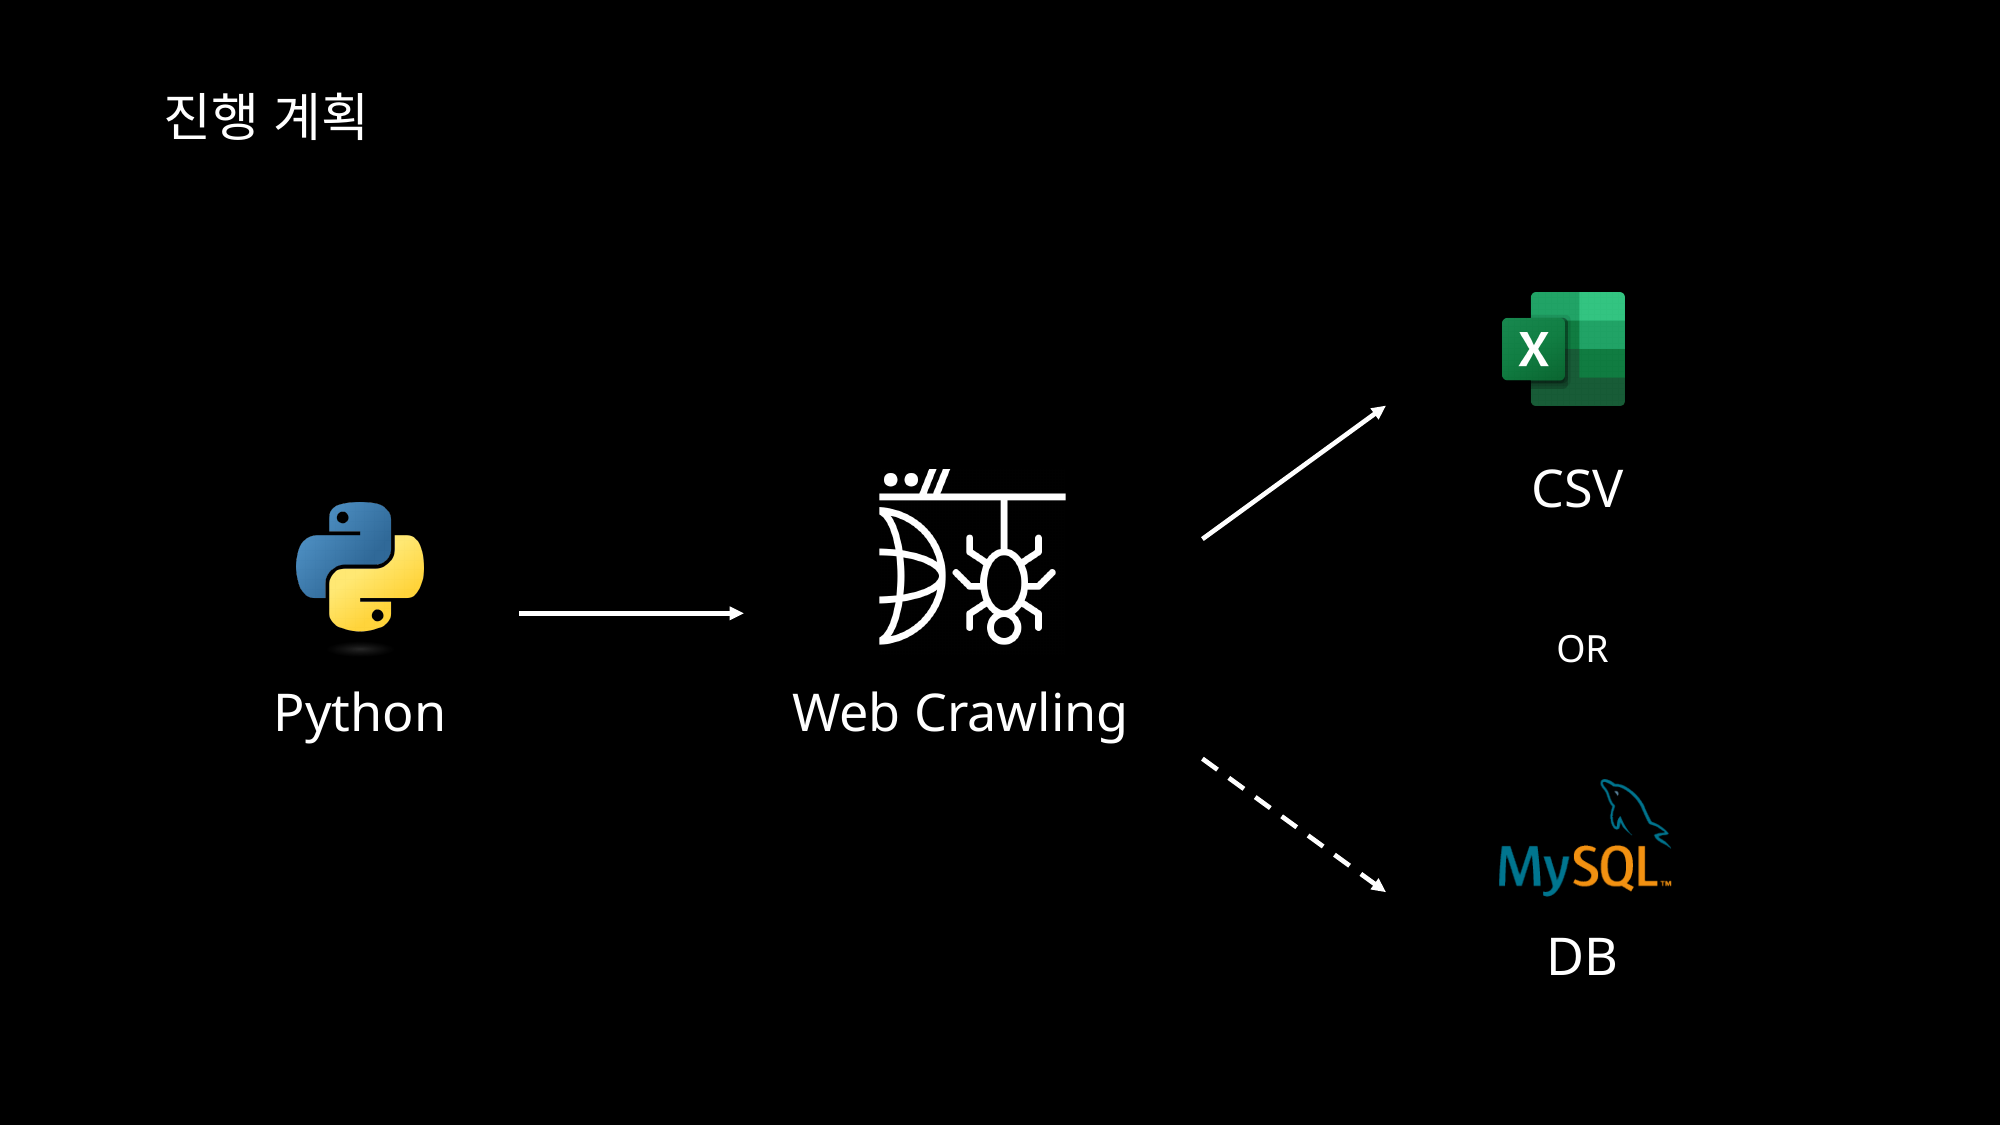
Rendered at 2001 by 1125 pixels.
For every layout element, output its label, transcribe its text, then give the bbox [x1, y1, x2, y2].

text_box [862, 452, 1083, 673]
picture [1501, 292, 1625, 406]
text_box OR [1525, 618, 1640, 678]
text_box 진행 계획 [149, 76, 551, 154]
text_box CSV [1488, 447, 1668, 526]
text_box DB [1525, 915, 1640, 993]
text_box Python [227, 672, 494, 750]
picture [1494, 776, 1674, 898]
picture [296, 502, 424, 657]
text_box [1202, 405, 1386, 540]
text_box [1202, 758, 1386, 893]
text_box Web Crawling [760, 672, 1162, 750]
